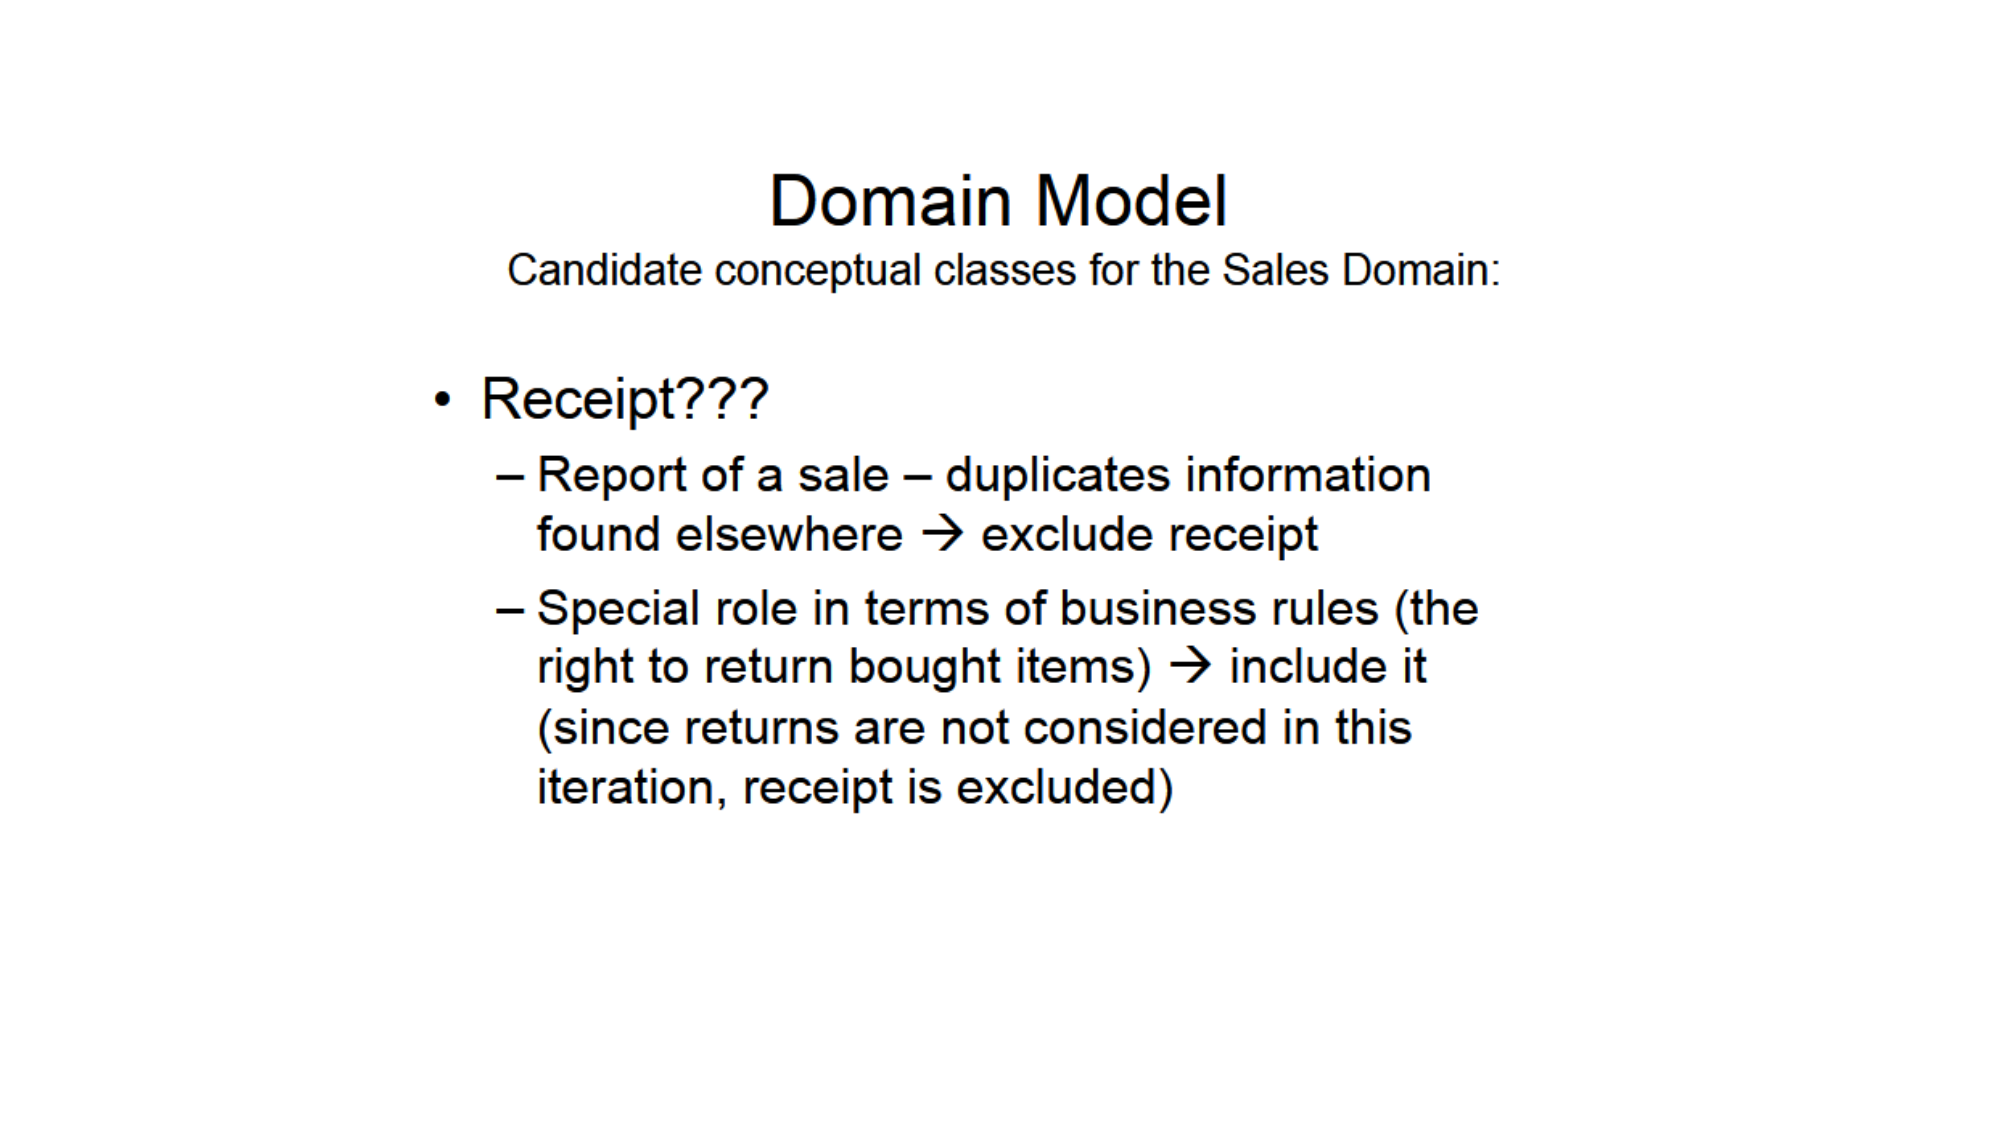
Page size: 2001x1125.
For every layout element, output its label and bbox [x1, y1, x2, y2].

picture [375, 139, 1549, 928]
